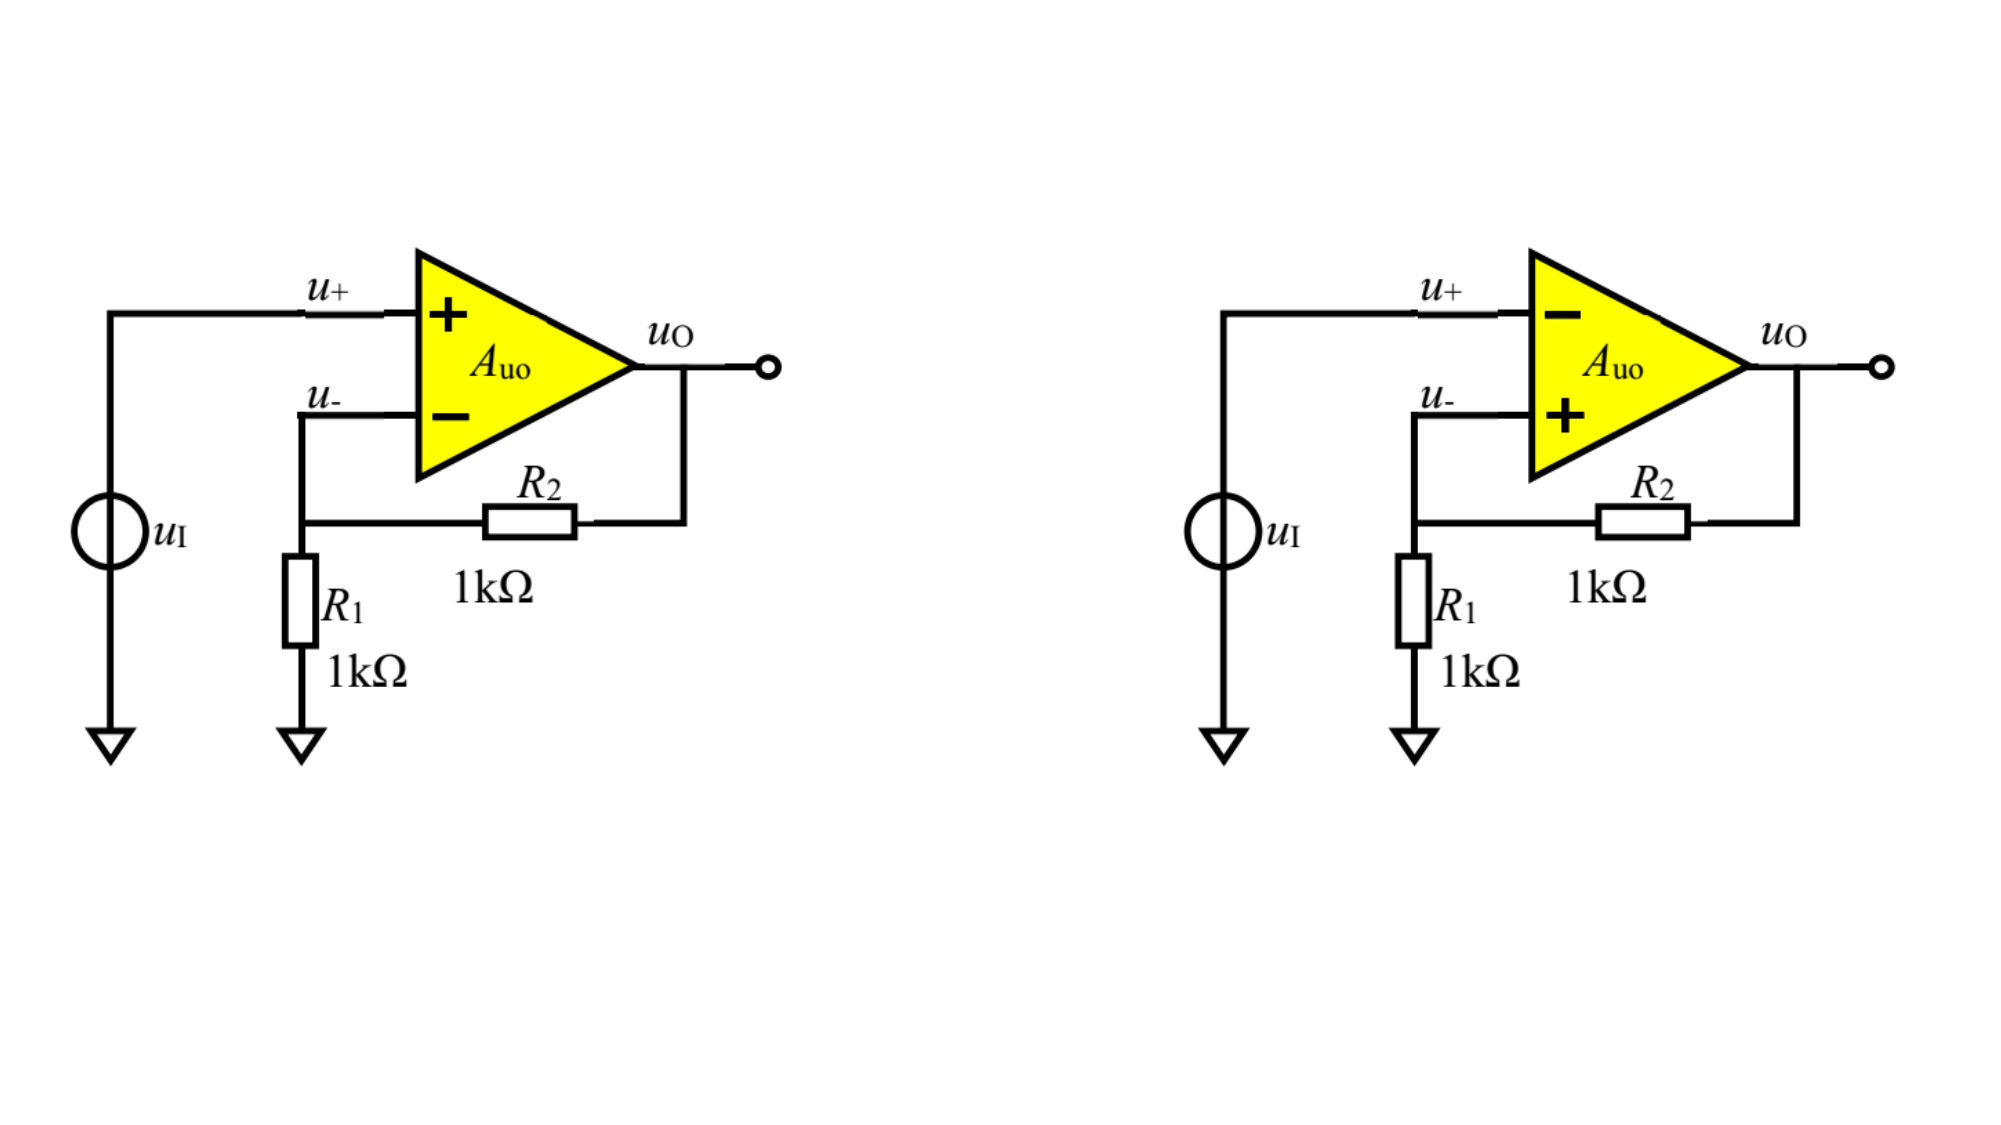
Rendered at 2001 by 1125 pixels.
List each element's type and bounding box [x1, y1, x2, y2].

picture [53, 242, 1919, 792]
